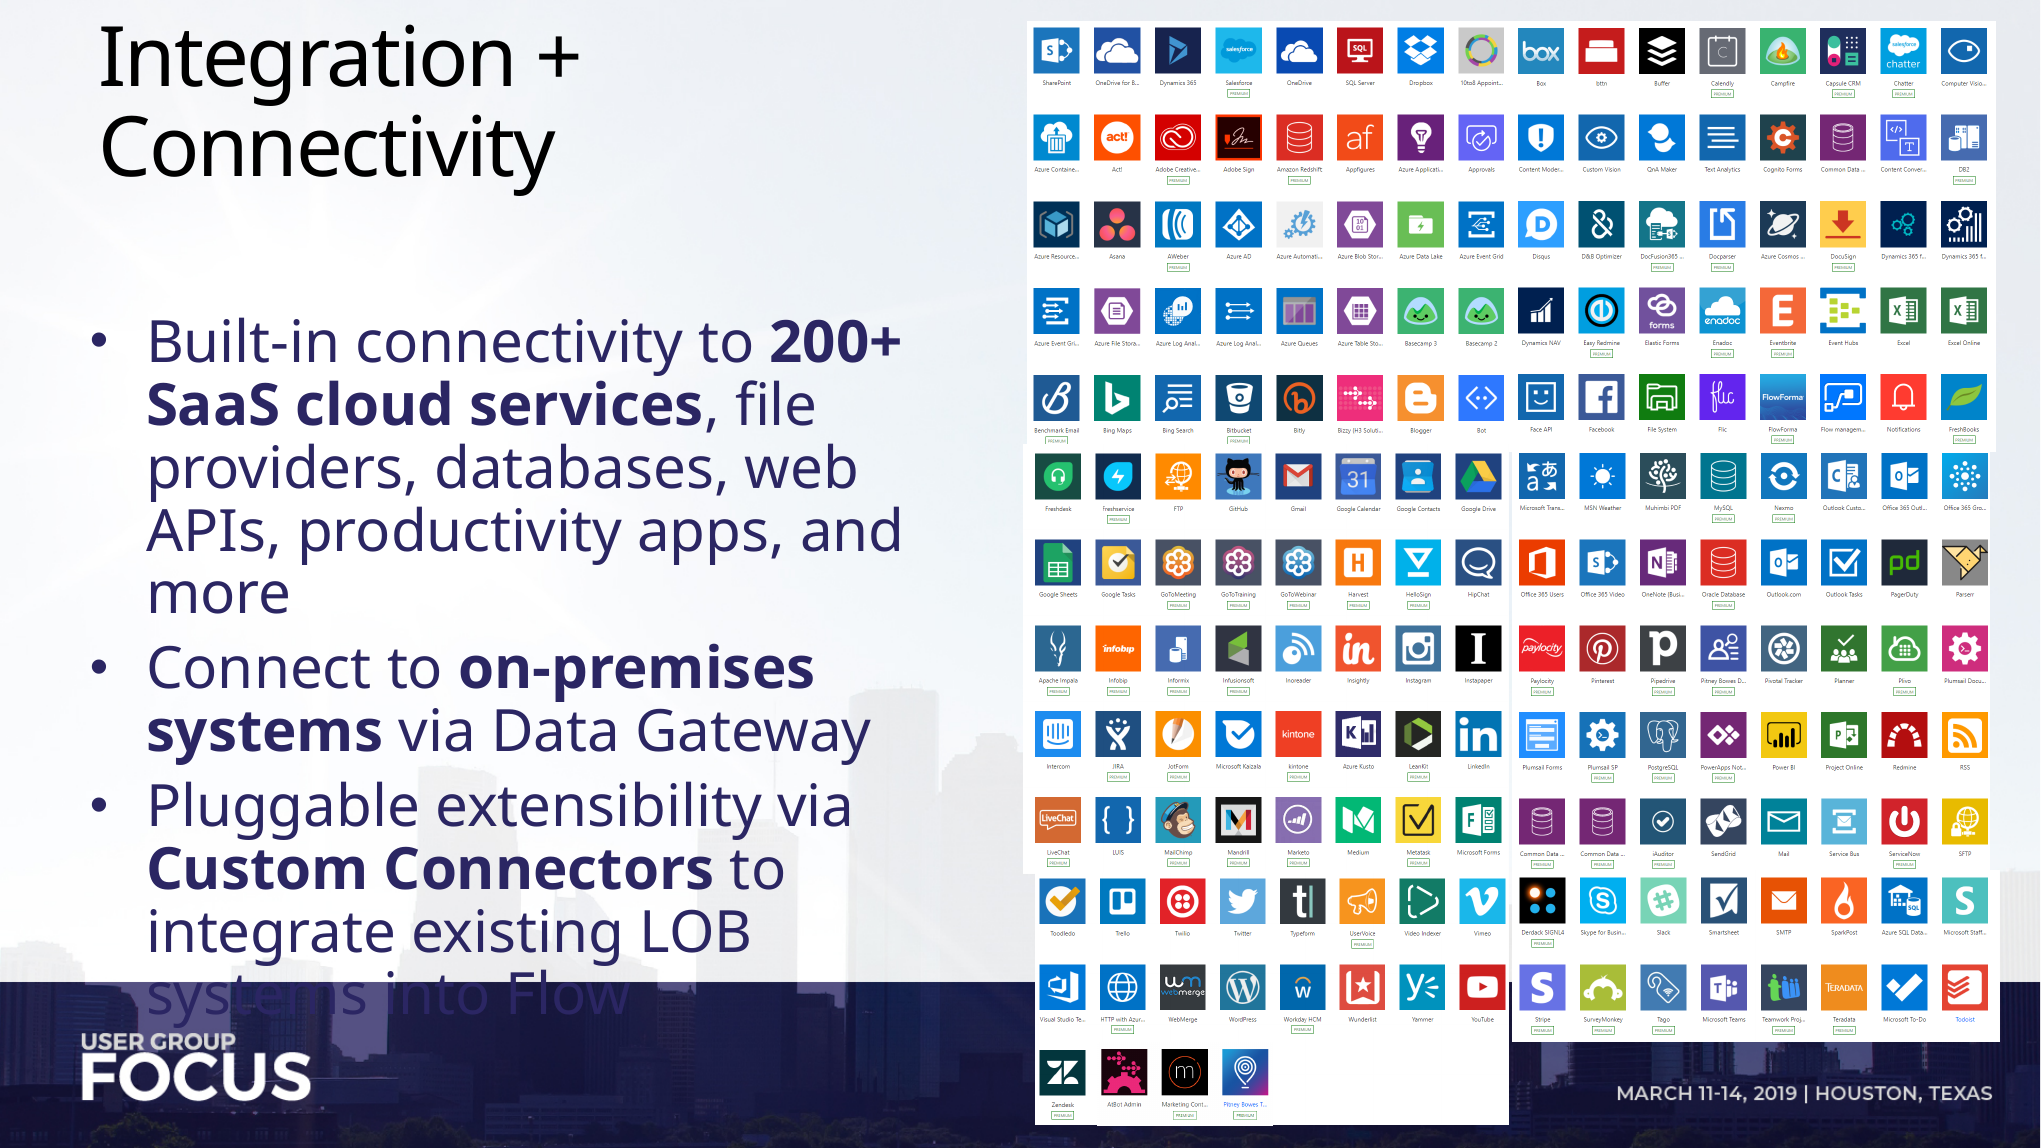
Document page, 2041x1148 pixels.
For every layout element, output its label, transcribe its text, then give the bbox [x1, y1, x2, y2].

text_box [1023, 21, 2001, 1126]
title Integration + Connectivity [75, 0, 1925, 225]
picture [0, 0, 2041, 1148]
text_box Built-in connectivity to 200+ SaaS cloud services, file providers, databases, web APIs, productivity apps, and more Connect to on-premises systems via Data Gateway Pluggable extensibility via Custom Connectors to integrate existing LOB systems into Flow [75, 304, 963, 969]
